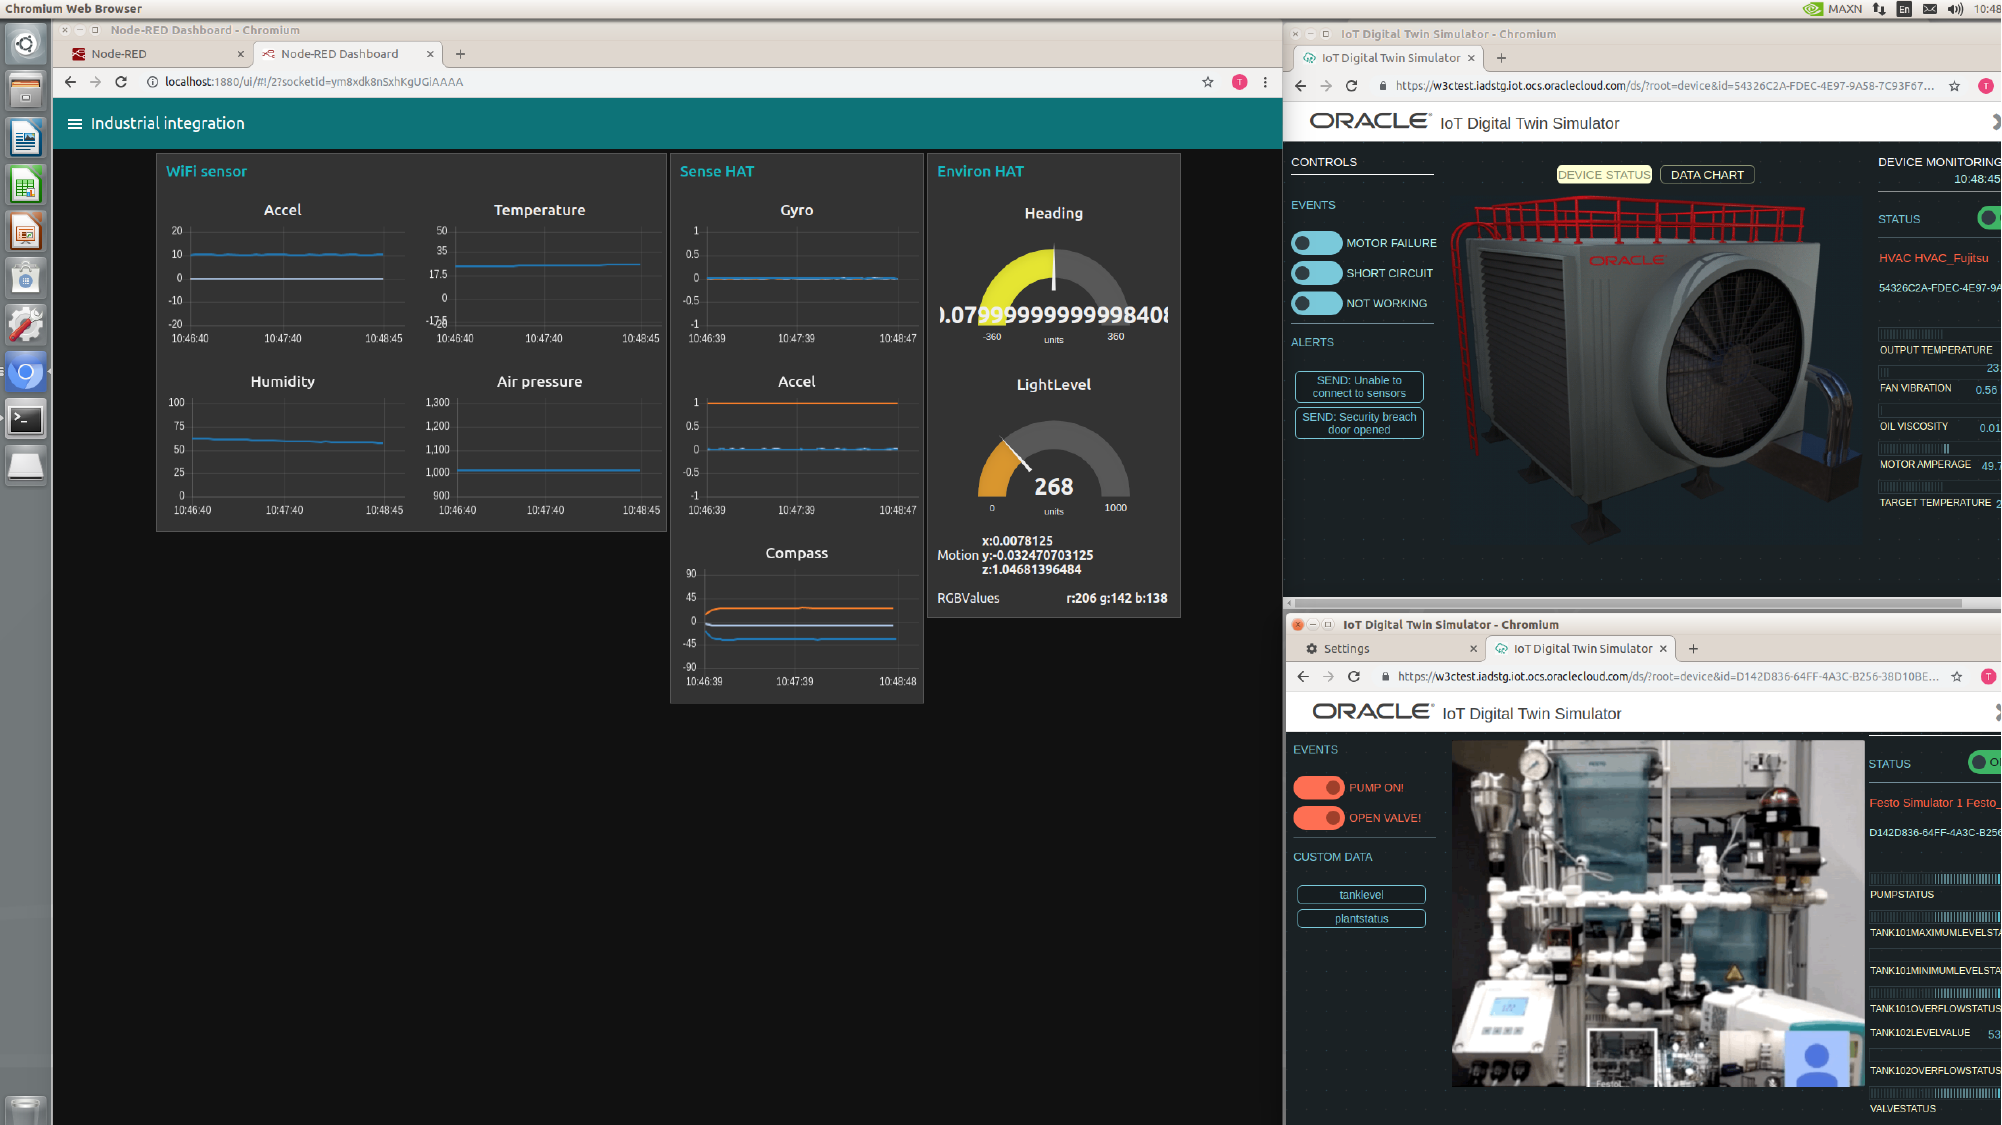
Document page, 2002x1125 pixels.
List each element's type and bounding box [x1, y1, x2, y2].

list [0, 0, 2001, 1125]
